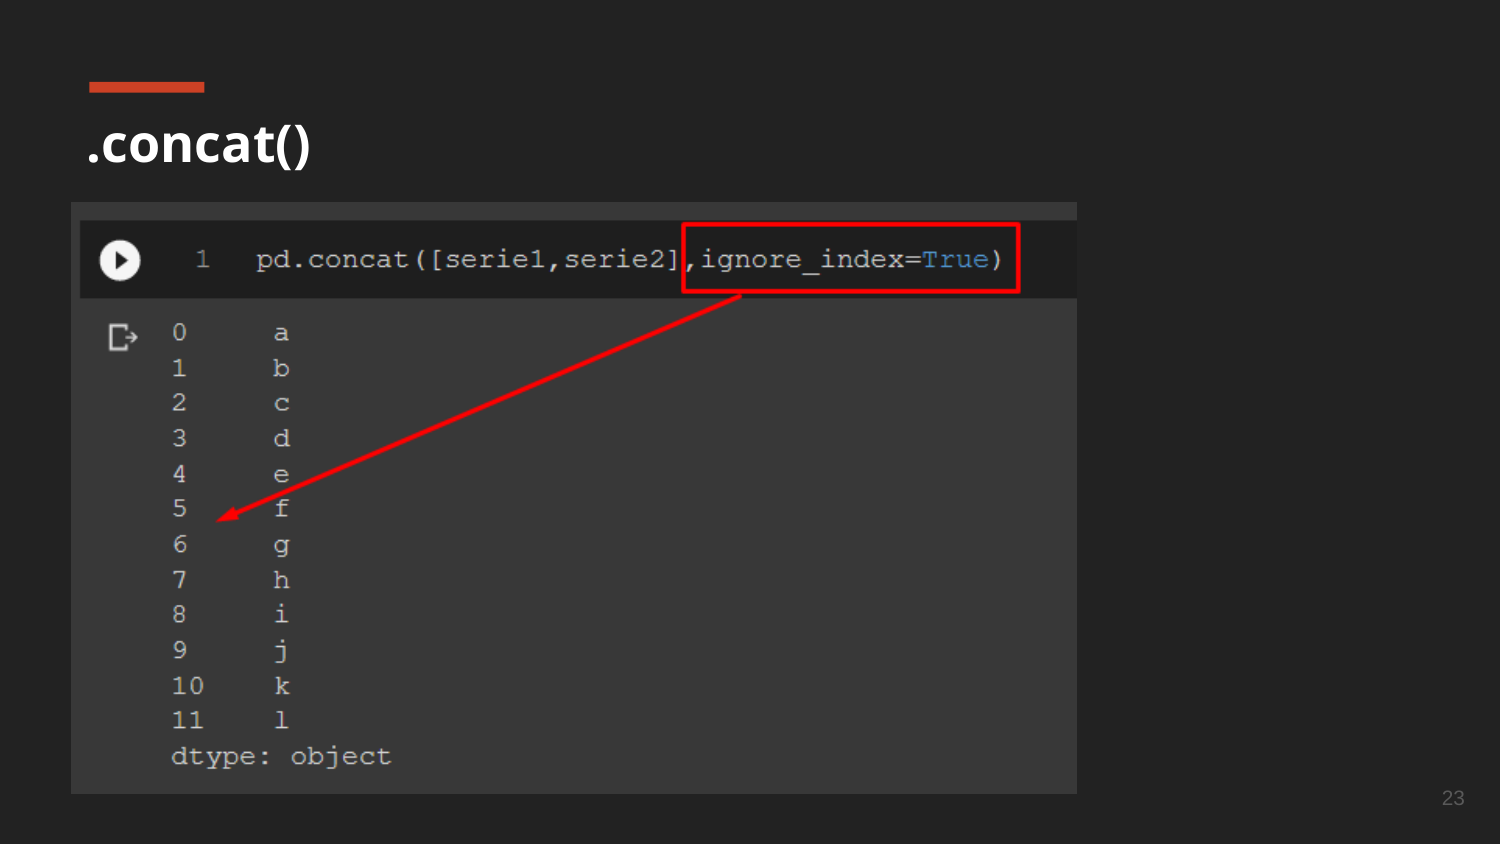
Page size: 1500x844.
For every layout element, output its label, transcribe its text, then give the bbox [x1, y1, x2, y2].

slide_number ‹#› [1389, 764, 1480, 830]
picture [71, 202, 1077, 794]
title .concat() [71, 95, 875, 202]
